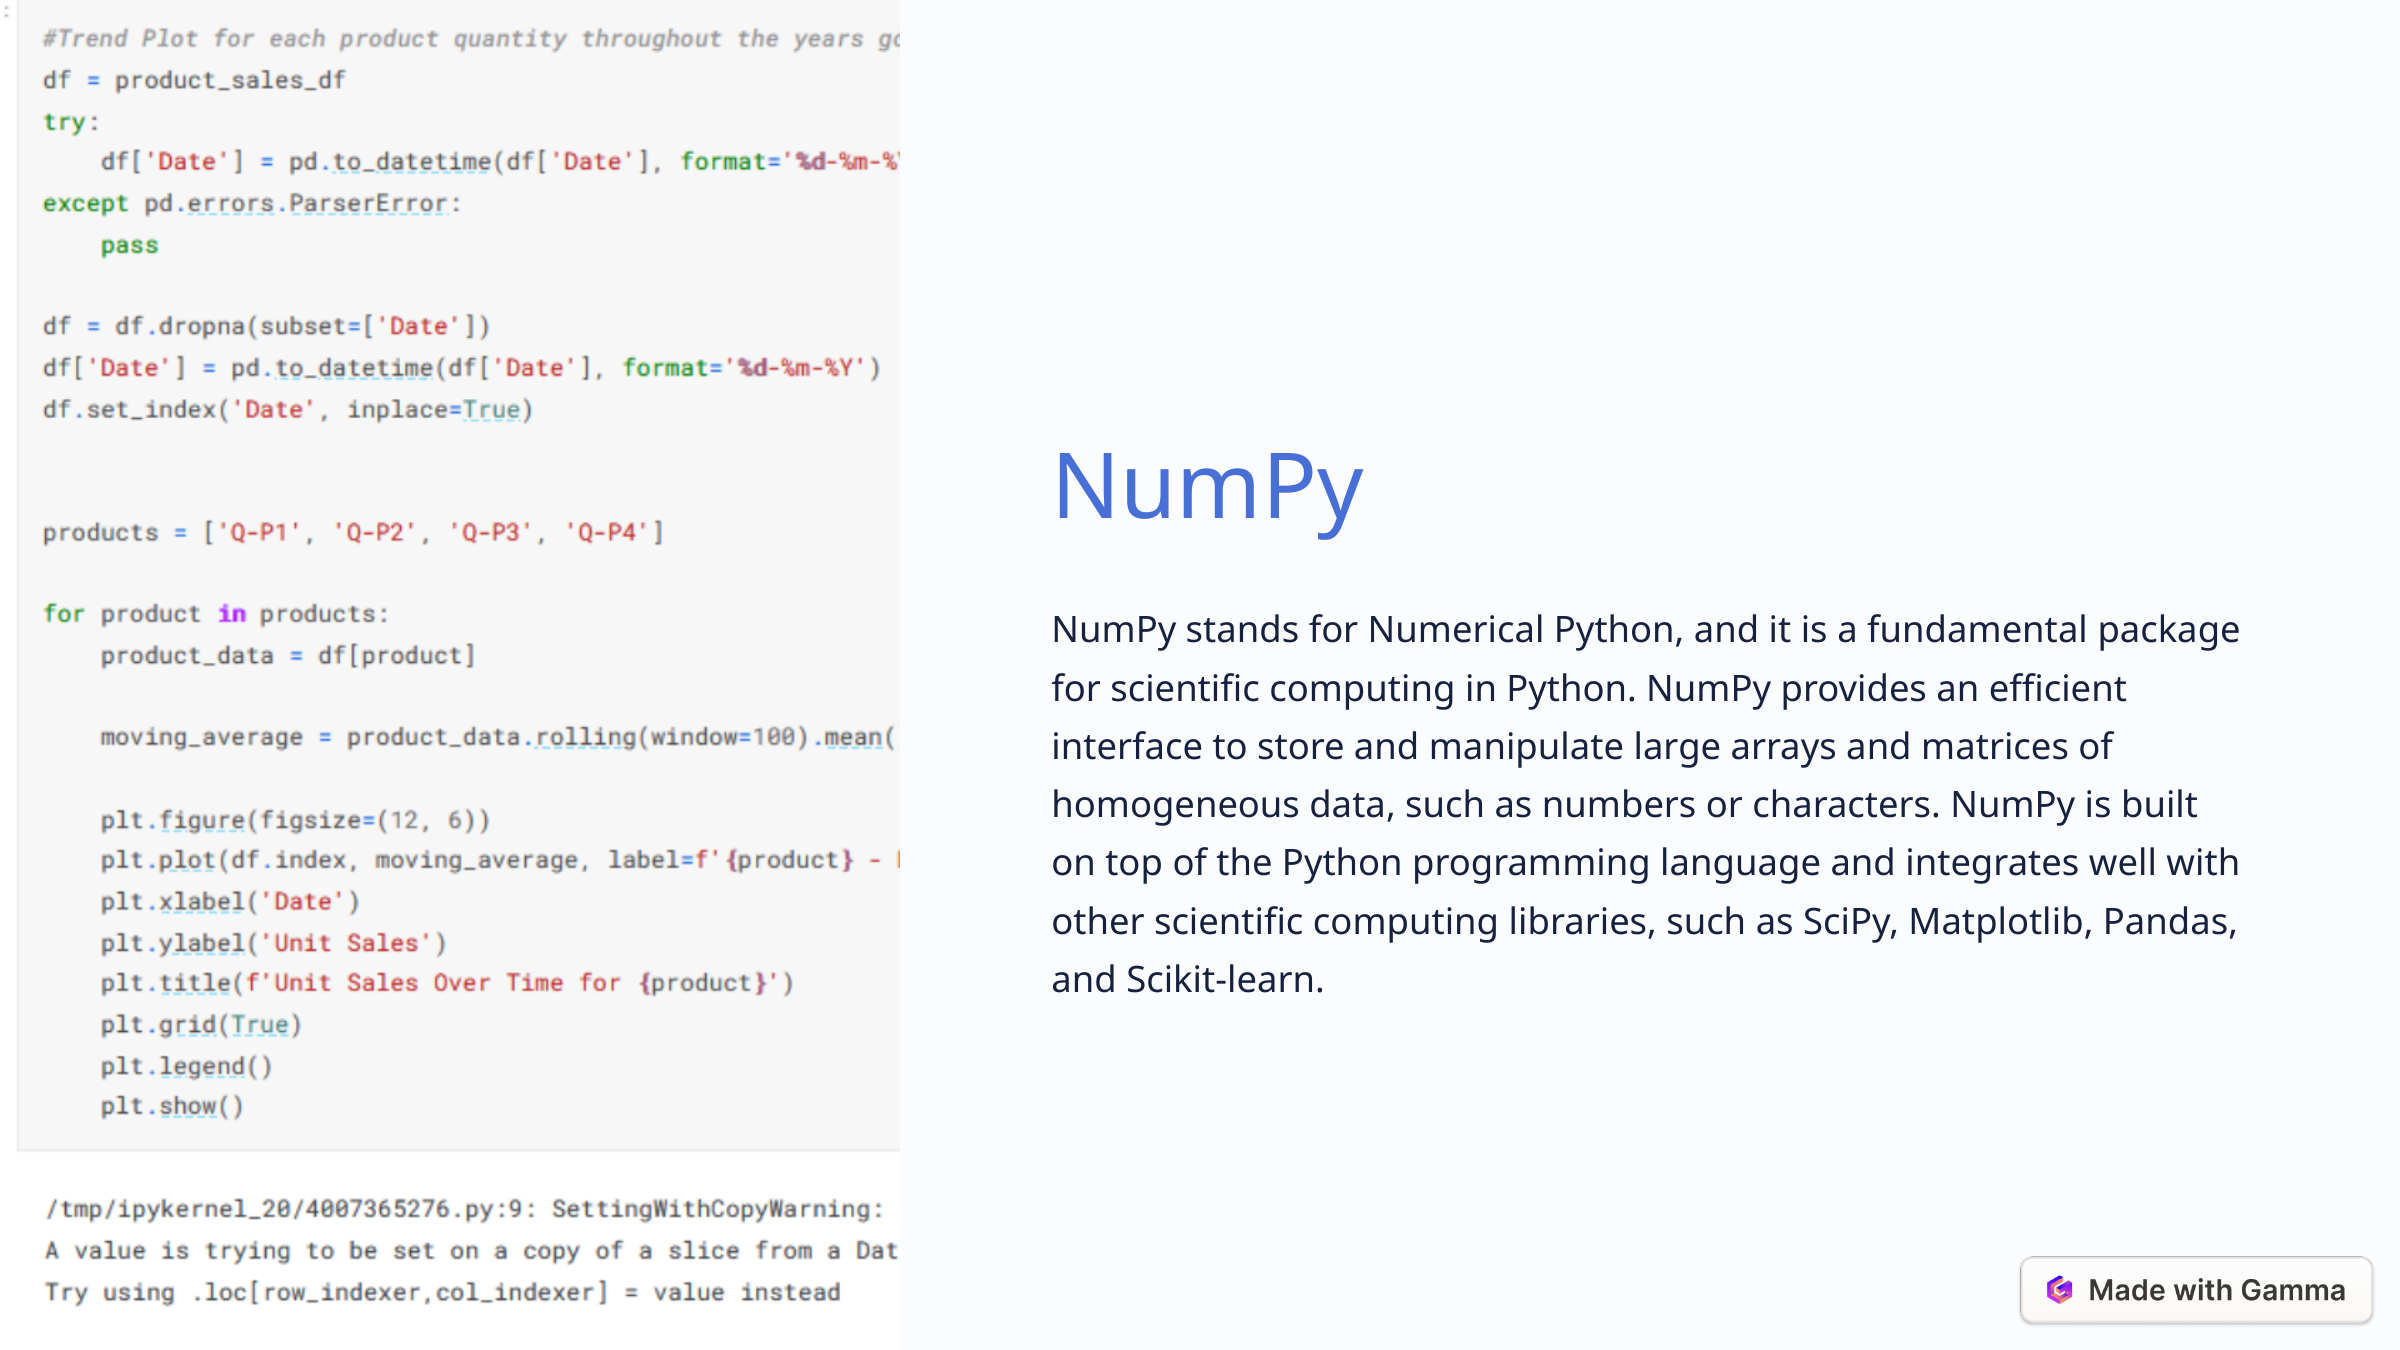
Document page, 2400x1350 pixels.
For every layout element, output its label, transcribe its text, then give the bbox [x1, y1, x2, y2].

picture [2008, 1244, 2385, 1335]
text_box NumPy stands for Numerical Python, and it is a fundamental package for scientific computing in Python. NumPy provides an efficient interface to store and manipulate large arrays and matrices of homogeneous data, such as numbers or characters. NumPy is built on top of the Python programming language and integrates well with other scientific computing libraries, such as SciPy, Matplotlib, Pandas, and Scikit-learn. [1036, 584, 2264, 935]
text_box NumPy [1036, 415, 1766, 530]
picture [0, 0, 900, 1350]
text_box [900, 0, 2400, 1350]
